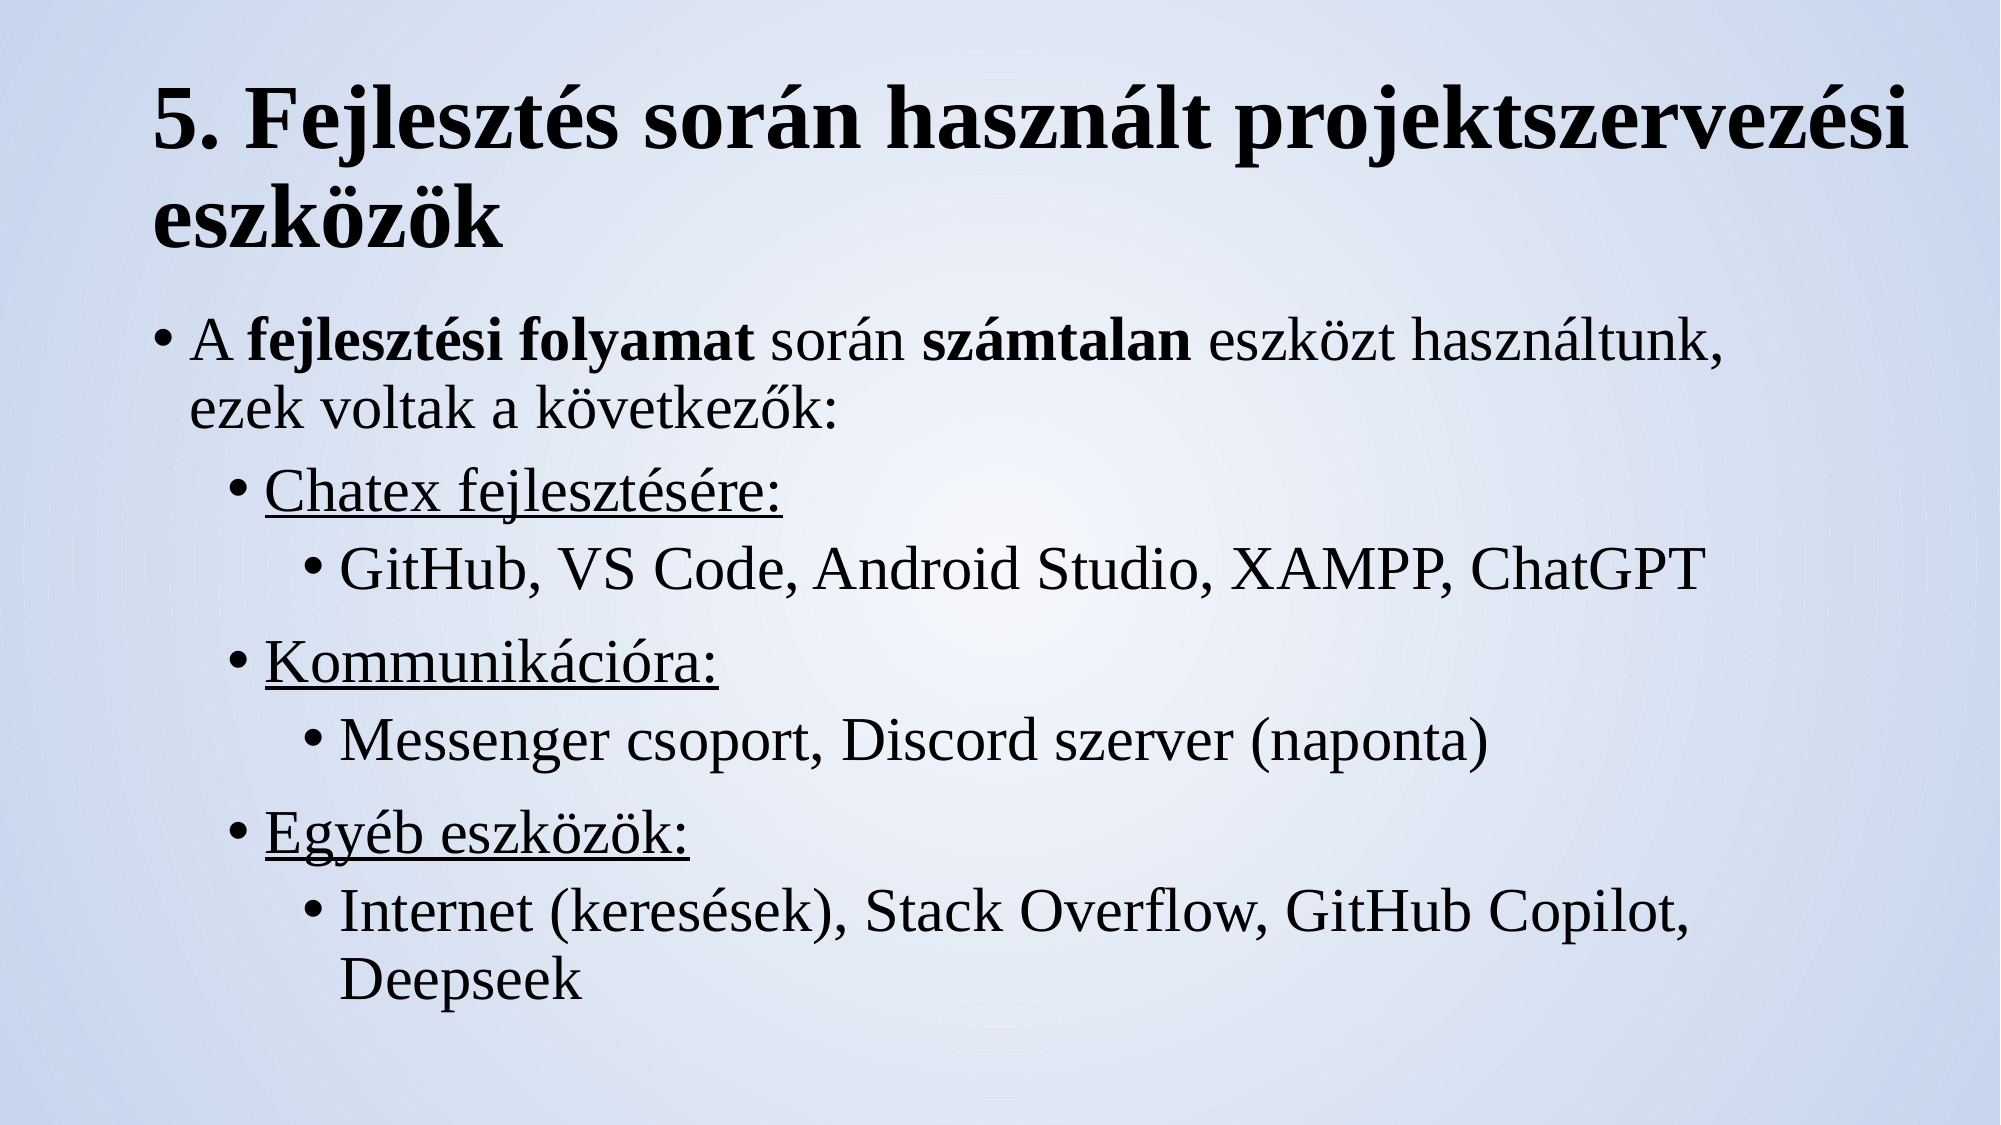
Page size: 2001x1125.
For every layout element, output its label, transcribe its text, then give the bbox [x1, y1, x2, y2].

text_box Egyéb eszközök: Internet (keresések), Stack Overflow, GitHub Copilot, Deepseek [137, 792, 1712, 1022]
title 5. Fejlesztés során használt projektszervezési eszközök [137, 59, 1933, 278]
text_box Chatex fejlesztésére: GitHub, VS Code, Android Studio, XAMPP, ChatGPT [137, 450, 1743, 622]
list A fejlesztési folyamat során számtalan eszközt használtunk, ezek voltak a következők: [137, 299, 1863, 450]
text_box Kommunikációra: Messenger csoport, Discord szerver (naponta) [137, 621, 1517, 792]
